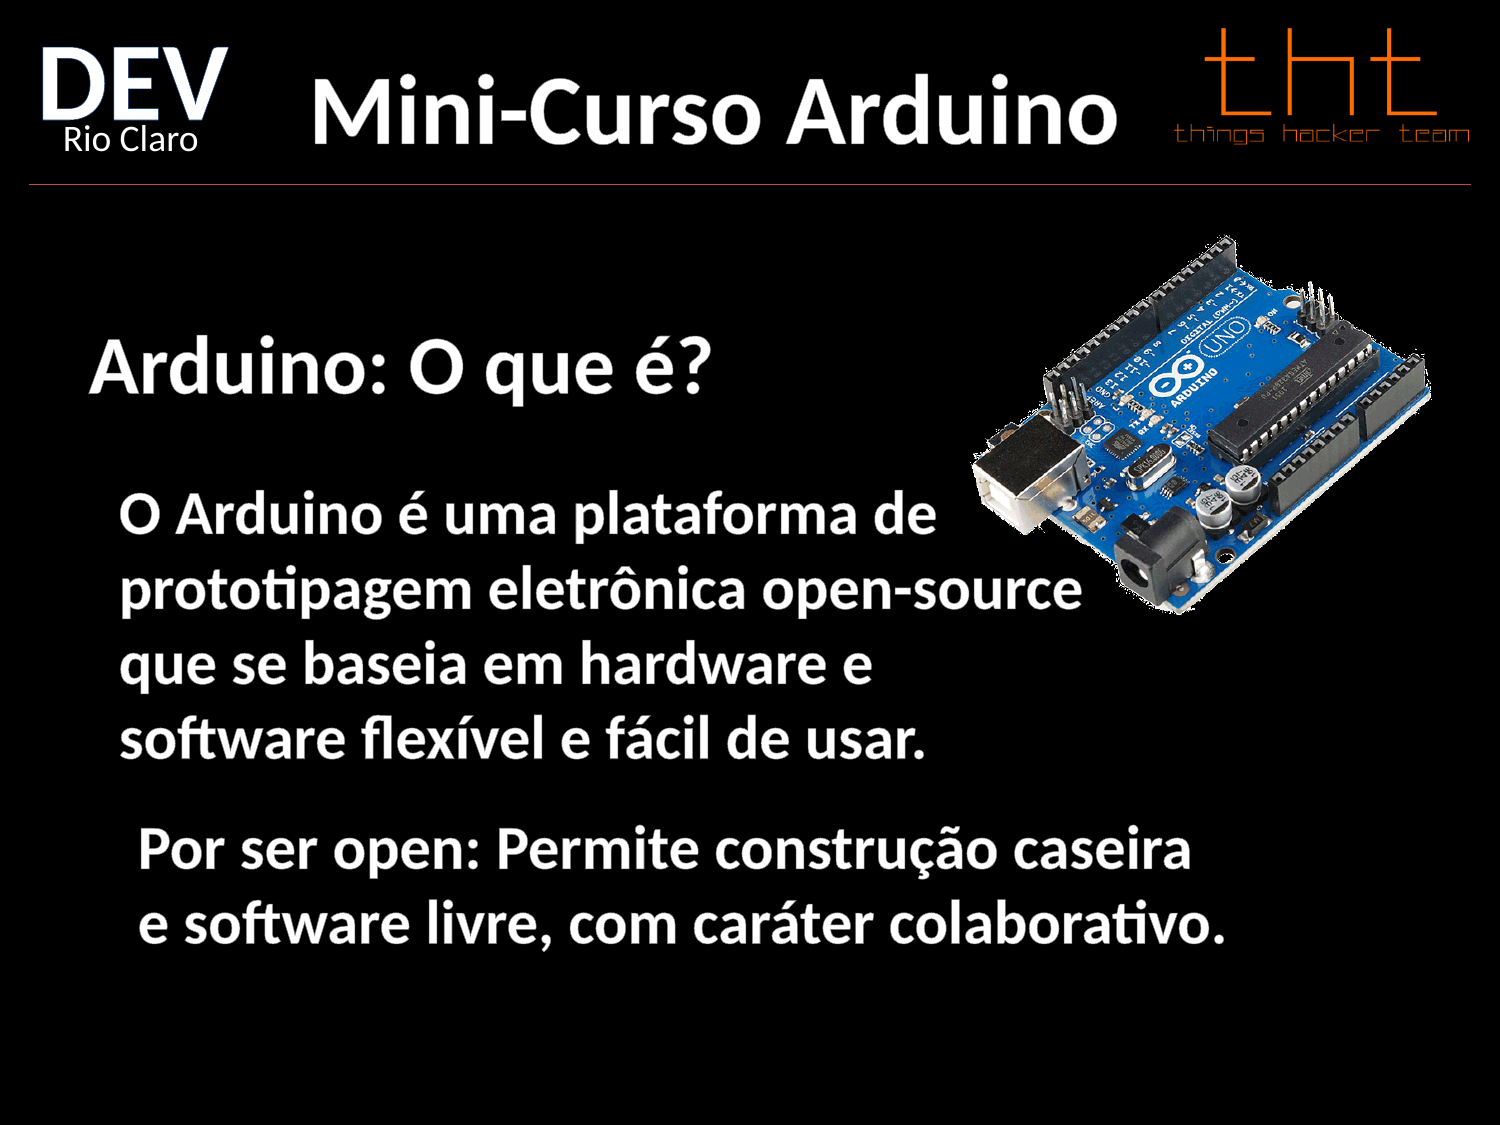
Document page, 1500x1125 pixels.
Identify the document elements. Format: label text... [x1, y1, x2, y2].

text_box O Arduino é uma plataforma de prototipagem eletrônica open-source que se baseia em hardware e software flexível e fácil de usar. [102, 462, 1101, 856]
text_box Arduino: O que é? [71, 301, 732, 420]
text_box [0, 0, 349, 291]
picture [962, 195, 1440, 673]
picture [1140, 0, 1500, 162]
text_box Por ser open: Permite construção caseira e software livre, com caráter colaborativo. [121, 797, 1246, 1041]
text_box Mini-Curso Arduino [352, 34, 1138, 173]
